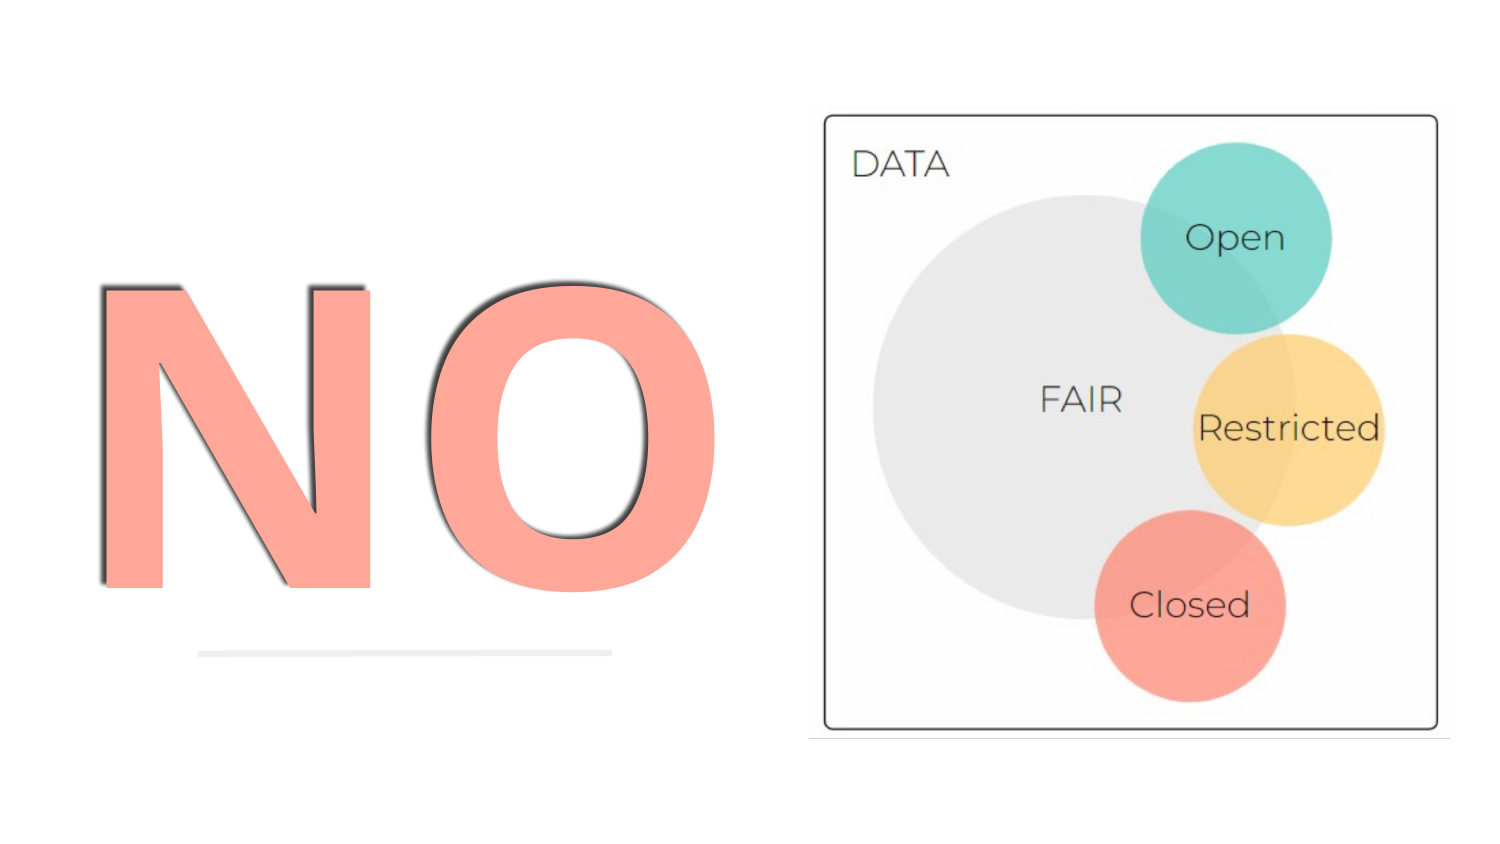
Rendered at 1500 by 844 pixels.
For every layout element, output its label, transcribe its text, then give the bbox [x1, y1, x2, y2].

title NO [0, 0, 810, 844]
picture [808, 104, 1451, 740]
